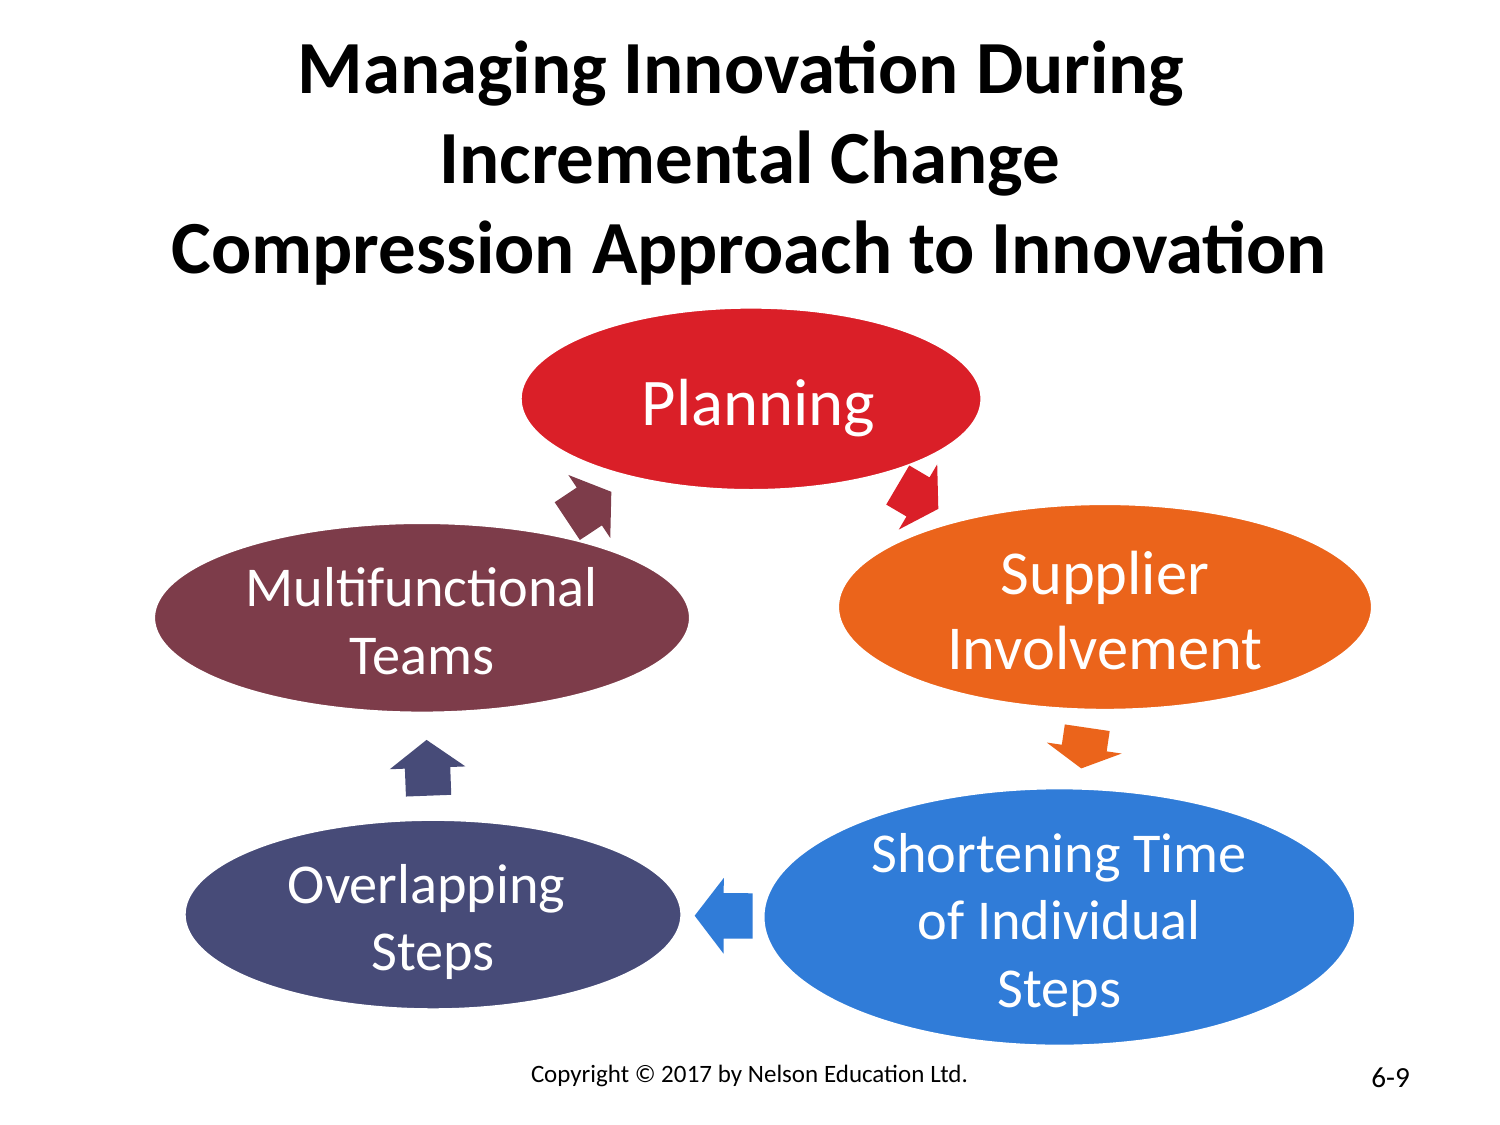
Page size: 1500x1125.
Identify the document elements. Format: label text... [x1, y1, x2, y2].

footer Copyright © 2017 by Nelson Education Ltd. [424, 1049, 1076, 1103]
text_box 6-9 [1076, 1050, 1425, 1103]
title Managing Innovation During Incremental Change Compression Approach to Innovation [75, 45, 1425, 263]
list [75, 295, 1426, 1039]
